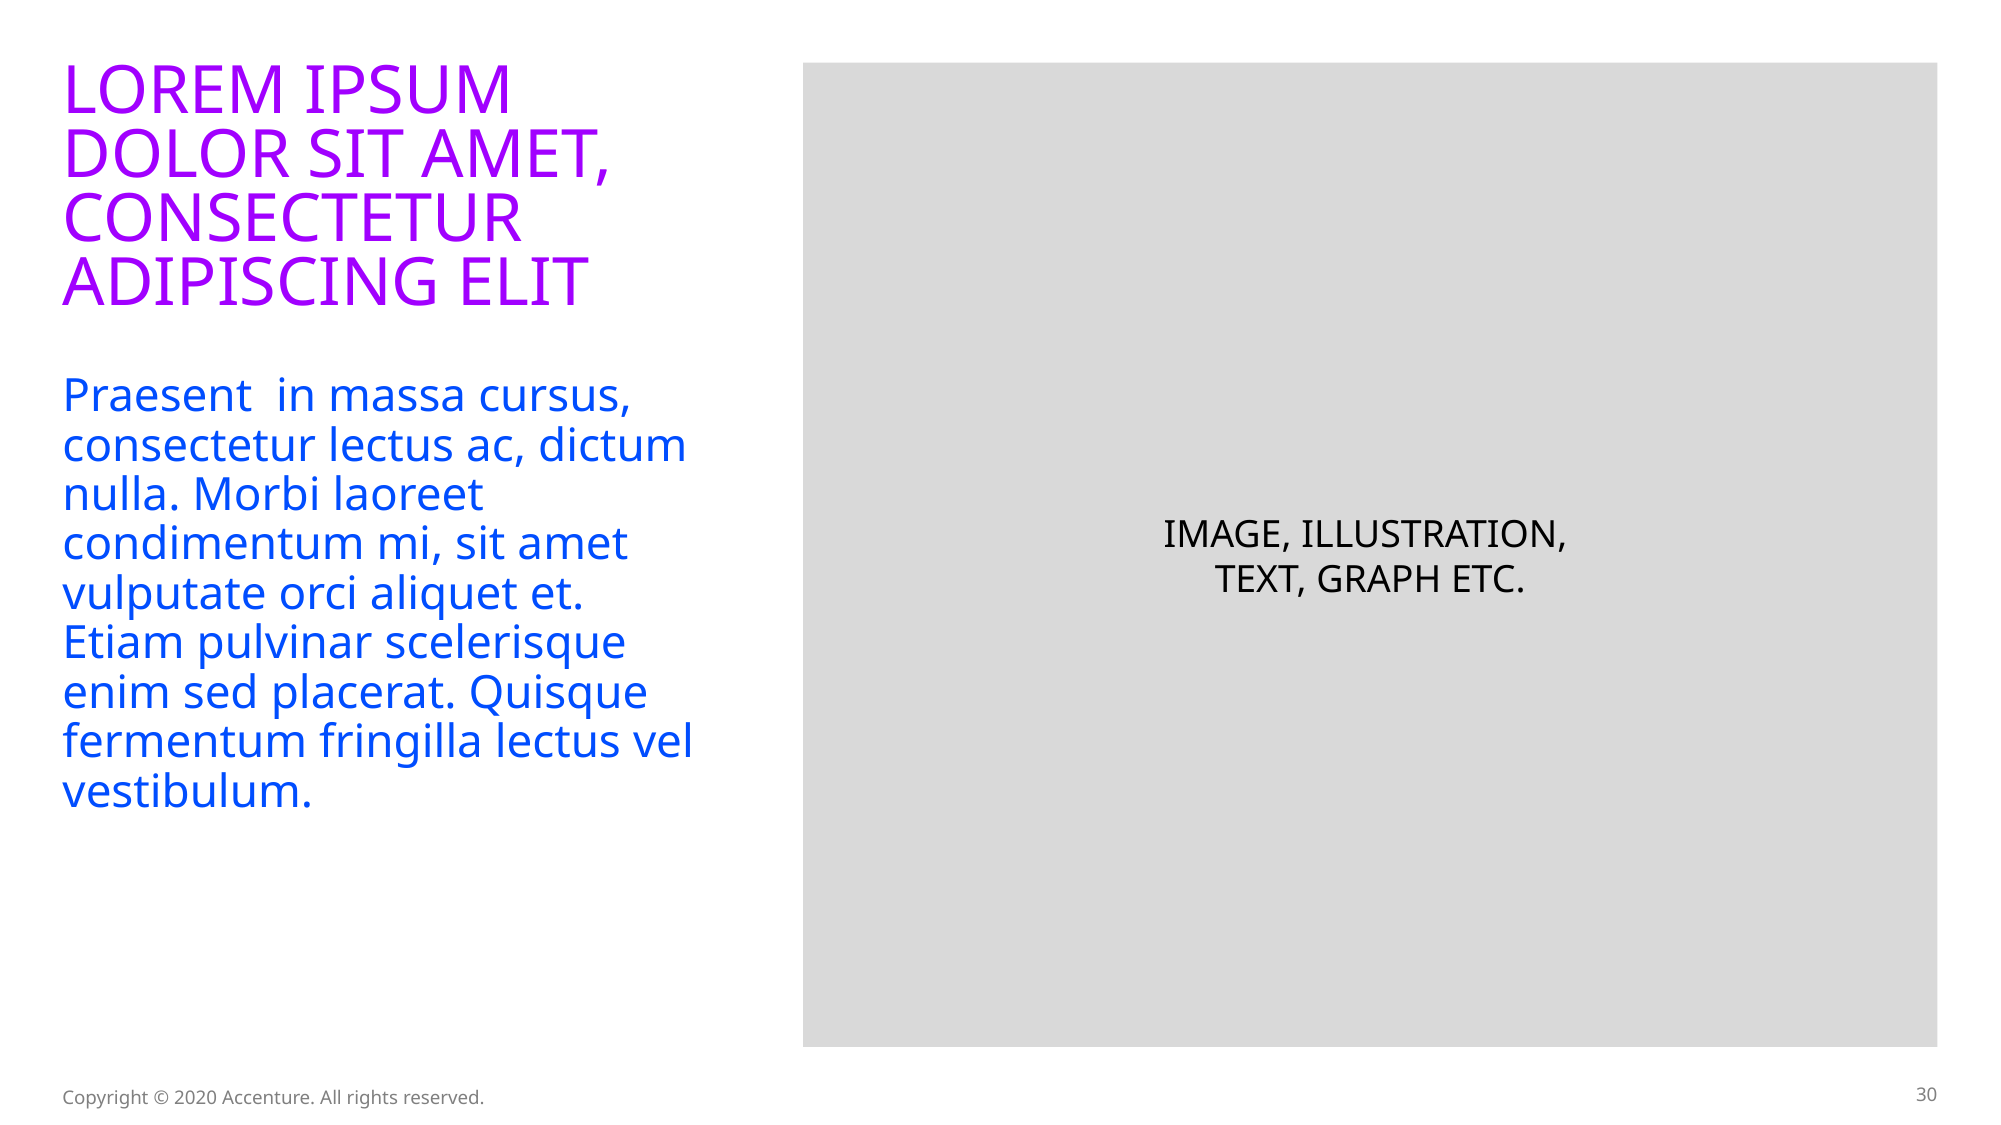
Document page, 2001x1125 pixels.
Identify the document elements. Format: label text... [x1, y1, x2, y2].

text_box Praesent in massa cursus, consectetur lectus ac, dictum nulla. Morbi laoreet condimentum mi, sit amet vulputate orci aliquet et. Etiam pulvinar scelerisque enim sed placerat. Quisque fermentum fringilla lectus vel vestibulum. [62, 372, 712, 817]
text_box Lorem ipsum dolor sit amet, consectetur adipiscing elit [62, 62, 712, 365]
text_box IMAGE, ILLUSTRATION, TEXT, GRAPH ETC. [802, 62, 1938, 1048]
